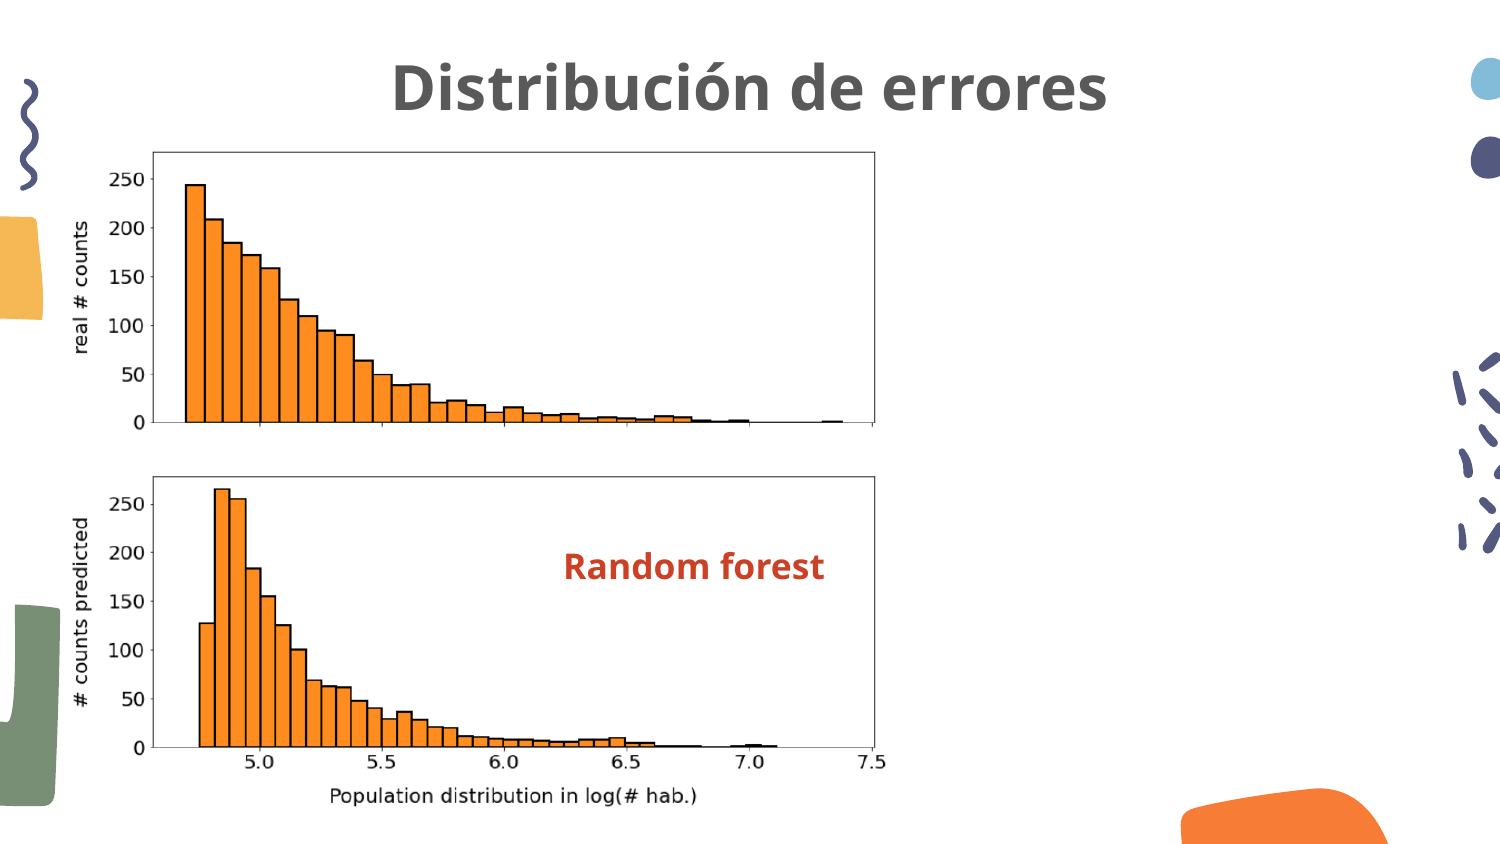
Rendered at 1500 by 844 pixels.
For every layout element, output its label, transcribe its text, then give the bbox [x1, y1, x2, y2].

title Distribución de errores [116, 32, 1383, 127]
picture [65, 145, 892, 807]
